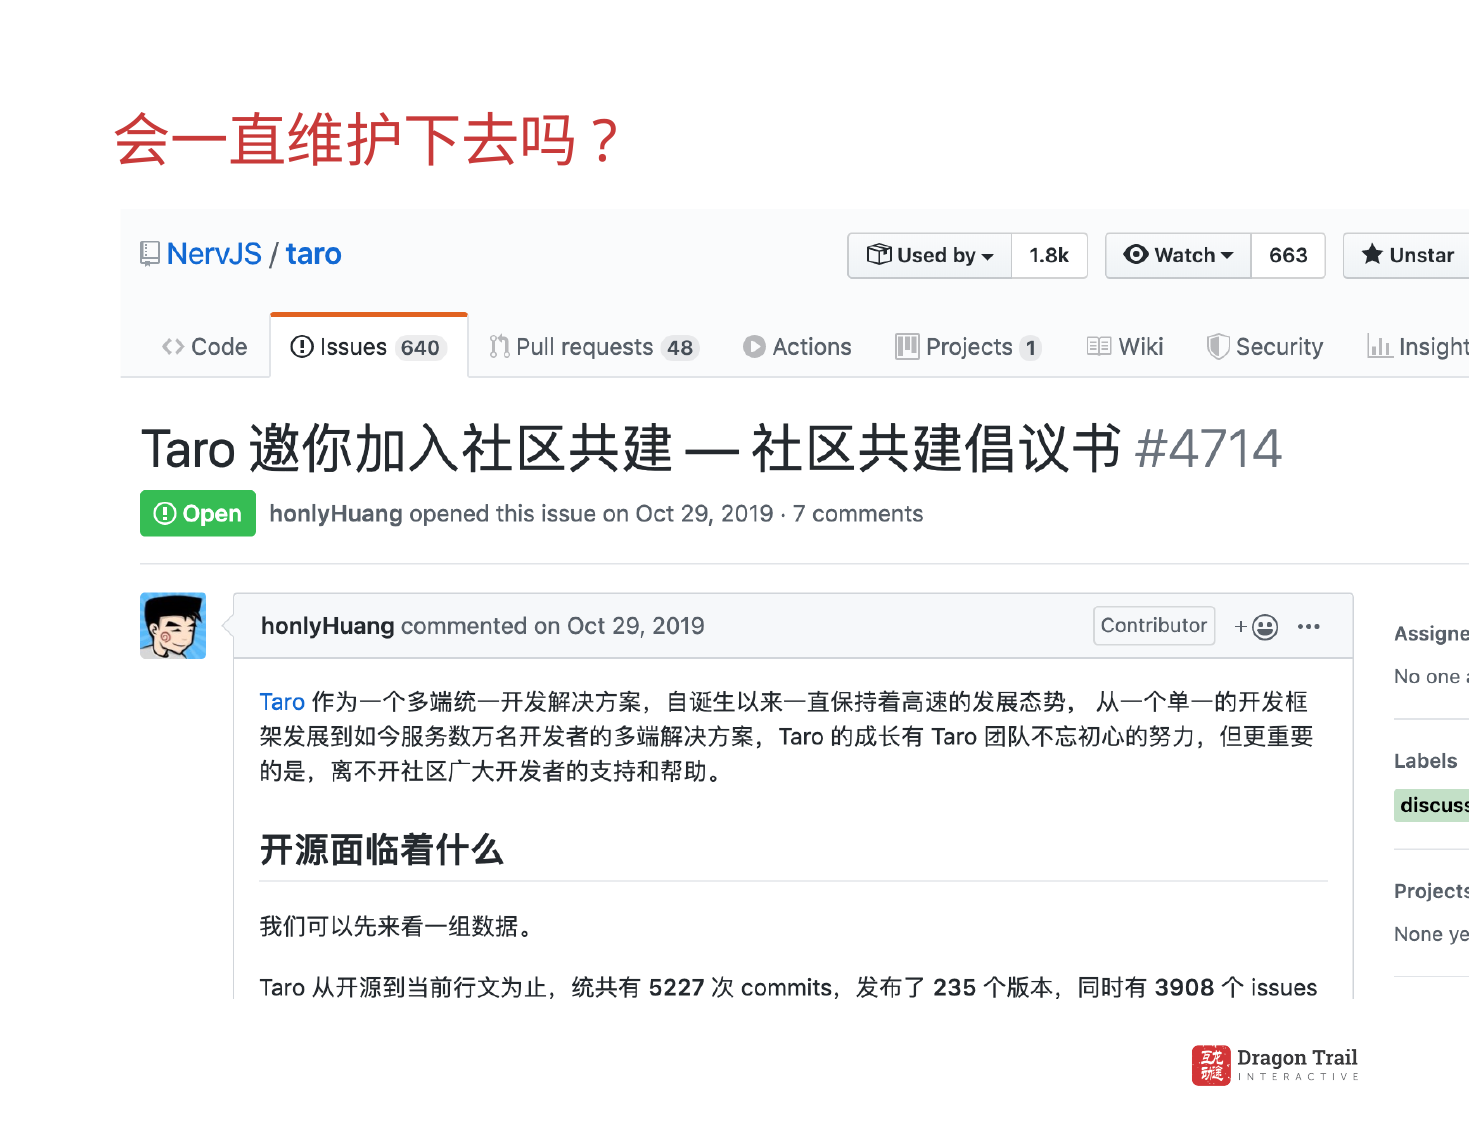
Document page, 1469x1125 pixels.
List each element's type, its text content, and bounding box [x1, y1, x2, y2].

text_box 会一直维护下去吗? [103, 80, 1365, 184]
picture [120, 209, 1469, 999]
text_box [1191, 1044, 1358, 1086]
